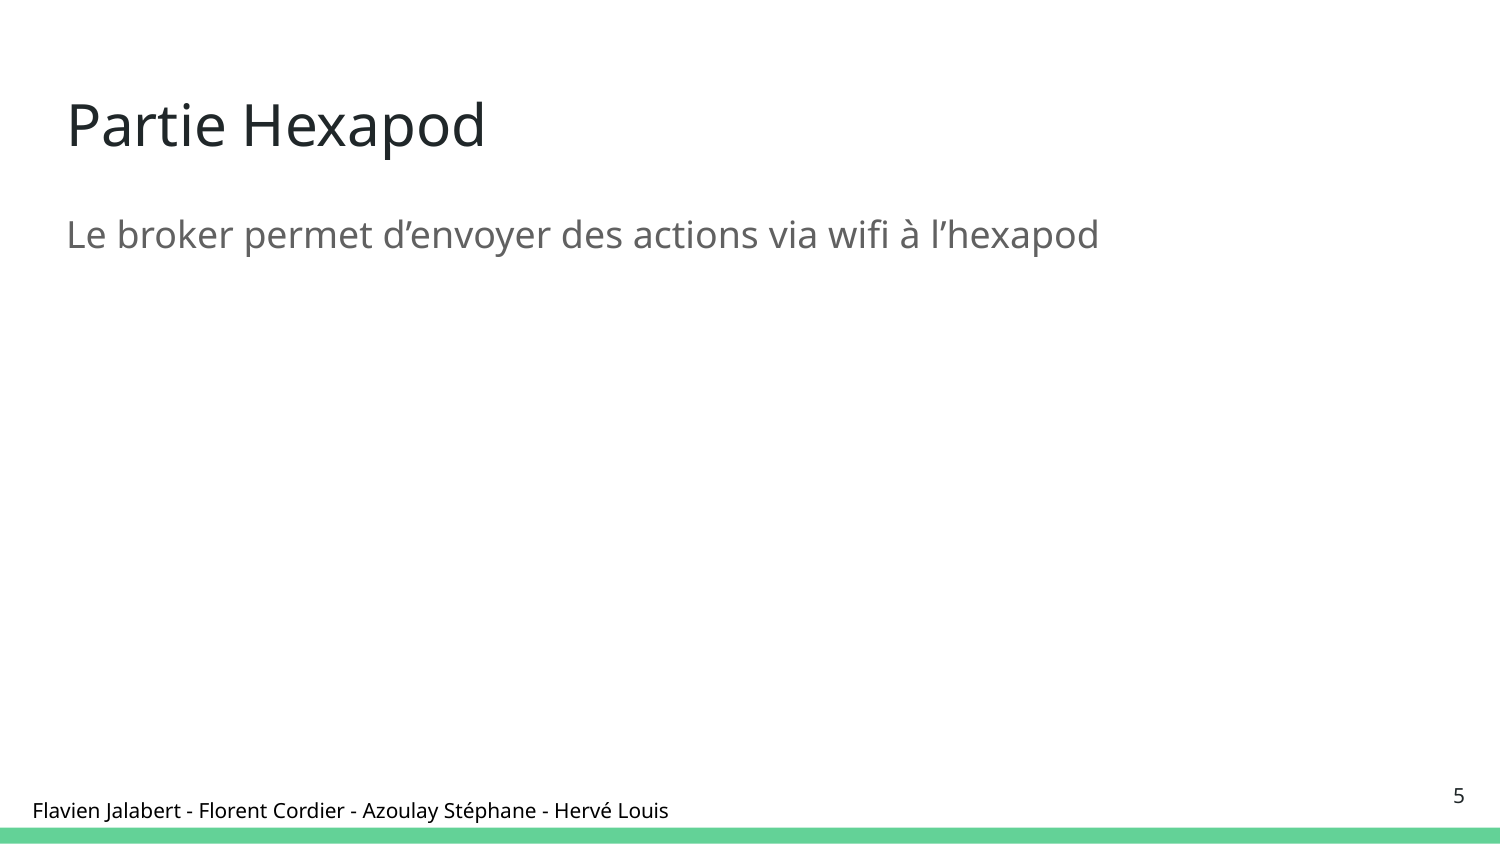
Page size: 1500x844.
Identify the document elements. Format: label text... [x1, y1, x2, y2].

slide_number ‹#› [1389, 764, 1480, 830]
title Partie Hexapod [51, 72, 1449, 167]
list Le broker permet d’envoyer des actions via wifi à l’hexapod [51, 189, 1449, 750]
